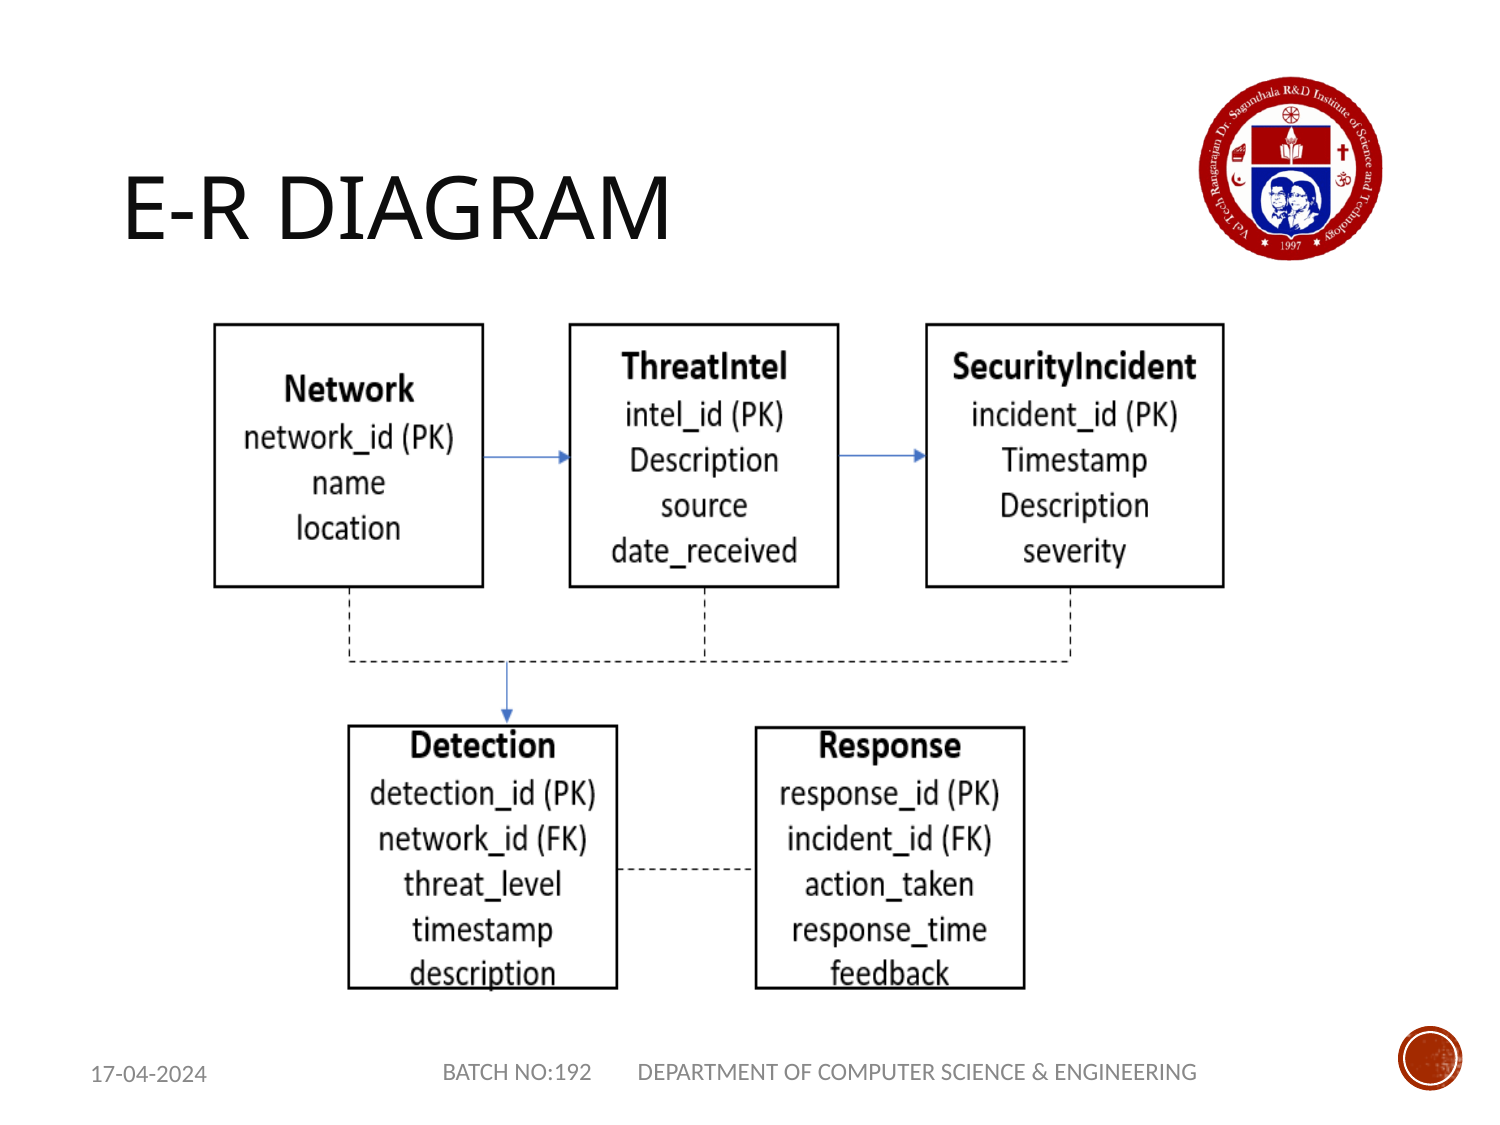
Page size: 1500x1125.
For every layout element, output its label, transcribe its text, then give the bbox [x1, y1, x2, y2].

text_box BATCH NO:192 DEPARTMENT OF COMPUTER SCIENCE & ENGINEERING [426, 1047, 1215, 1093]
title E-r dIAGRAM [111, 78, 1388, 344]
picture [194, 290, 1256, 996]
picture [1398, 1026, 1463, 1091]
slide_number [1408, 1039, 1453, 1079]
text_box 17-04-2024 [82, 1050, 418, 1096]
